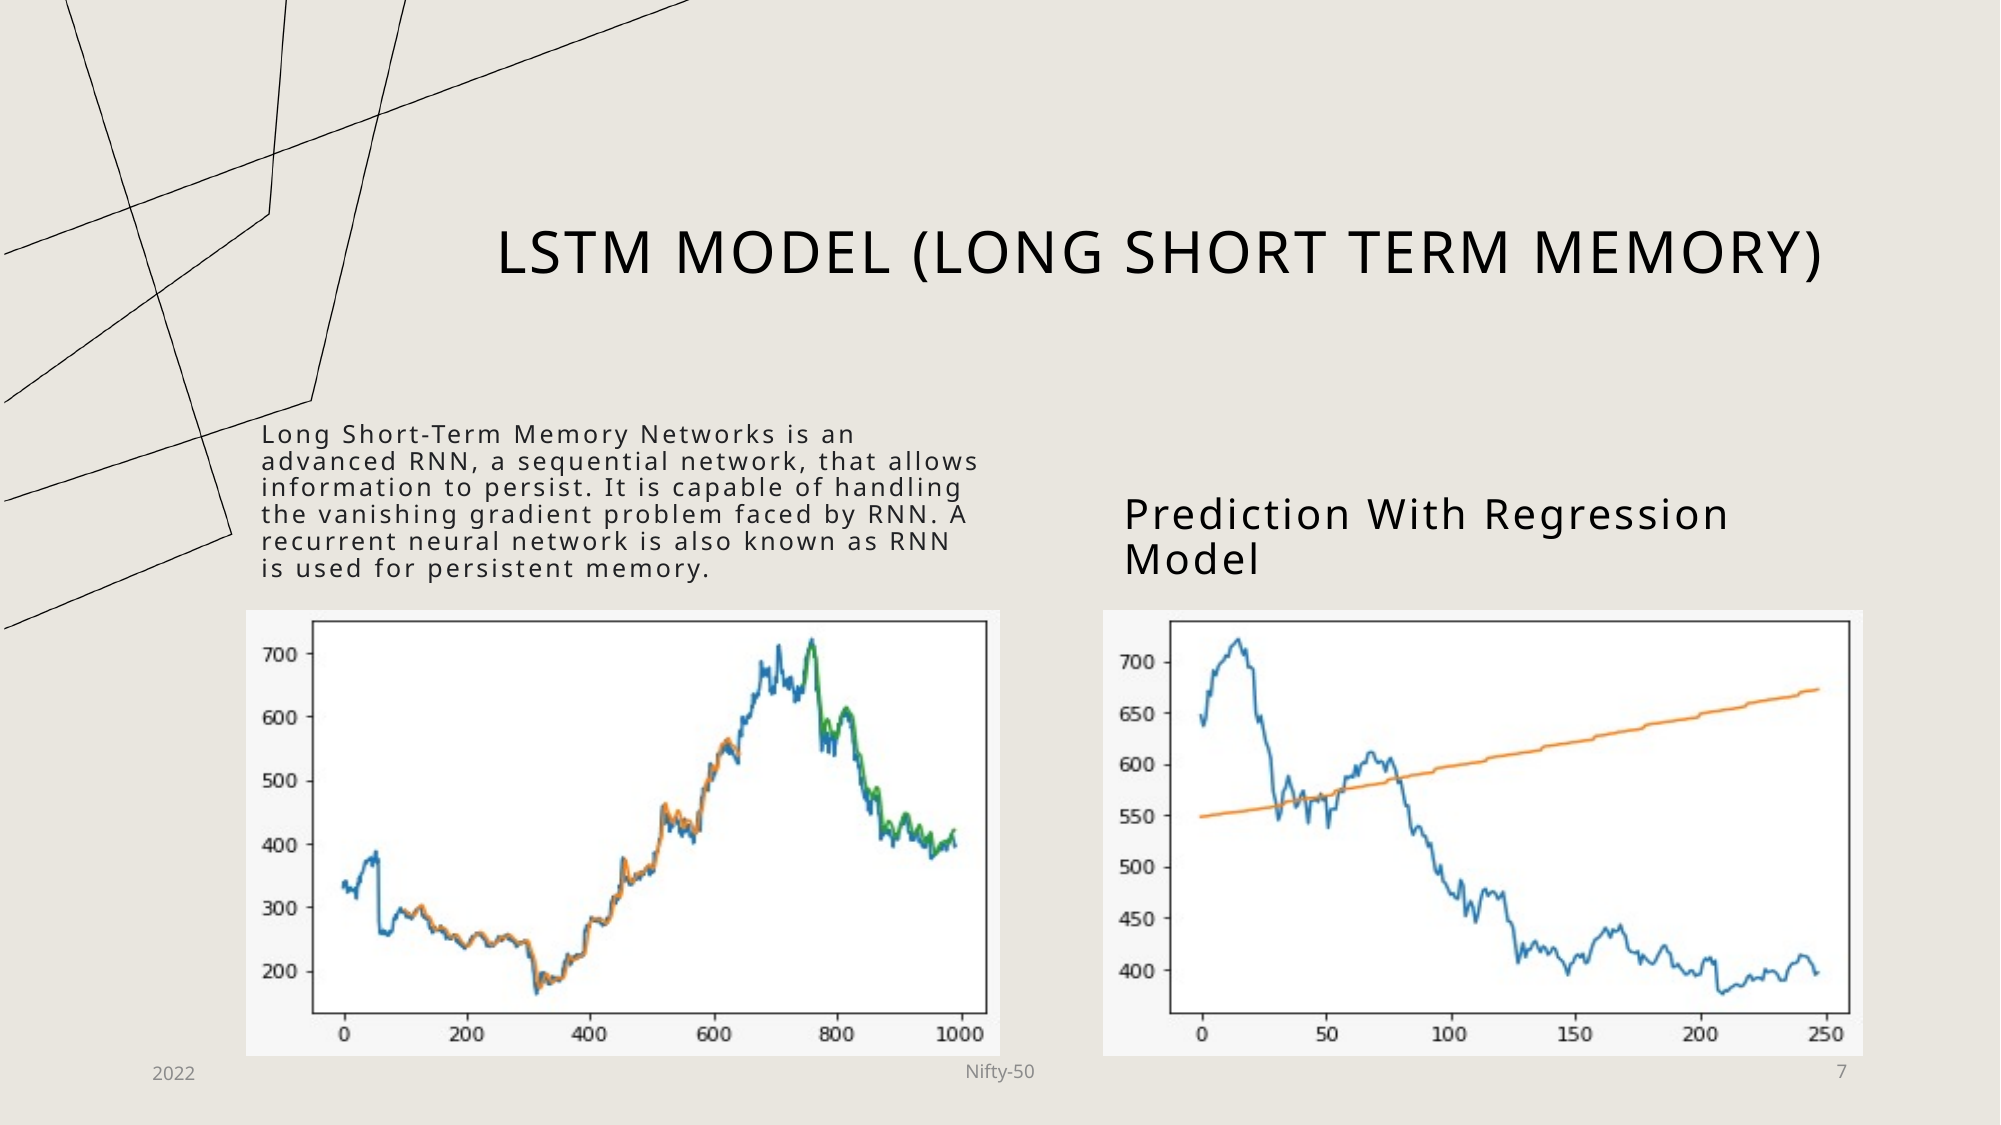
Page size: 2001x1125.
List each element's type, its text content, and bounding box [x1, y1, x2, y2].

list Long Short-Term Memory Networks is an advanced RNN, a sequential network, that allows information to persist. It is capable of handling the vanishing gradient problem faced by RNN. A recurrent neural network is also known as RNN is used for persistent memory. [246, 350, 1000, 591]
slide_number 7 [1412, 1056, 1863, 1103]
picture [4, 0, 721, 642]
footer Nifty-50 [662, 1042, 1338, 1103]
list Prediction With Regression Model [1108, 405, 1863, 591]
title LSTM MODEL (LONG SHORT TERM MEMORY) [481, 146, 1863, 364]
slide_number 2022 [137, 1042, 588, 1103]
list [246, 610, 1000, 1056]
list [1103, 610, 1863, 1056]
